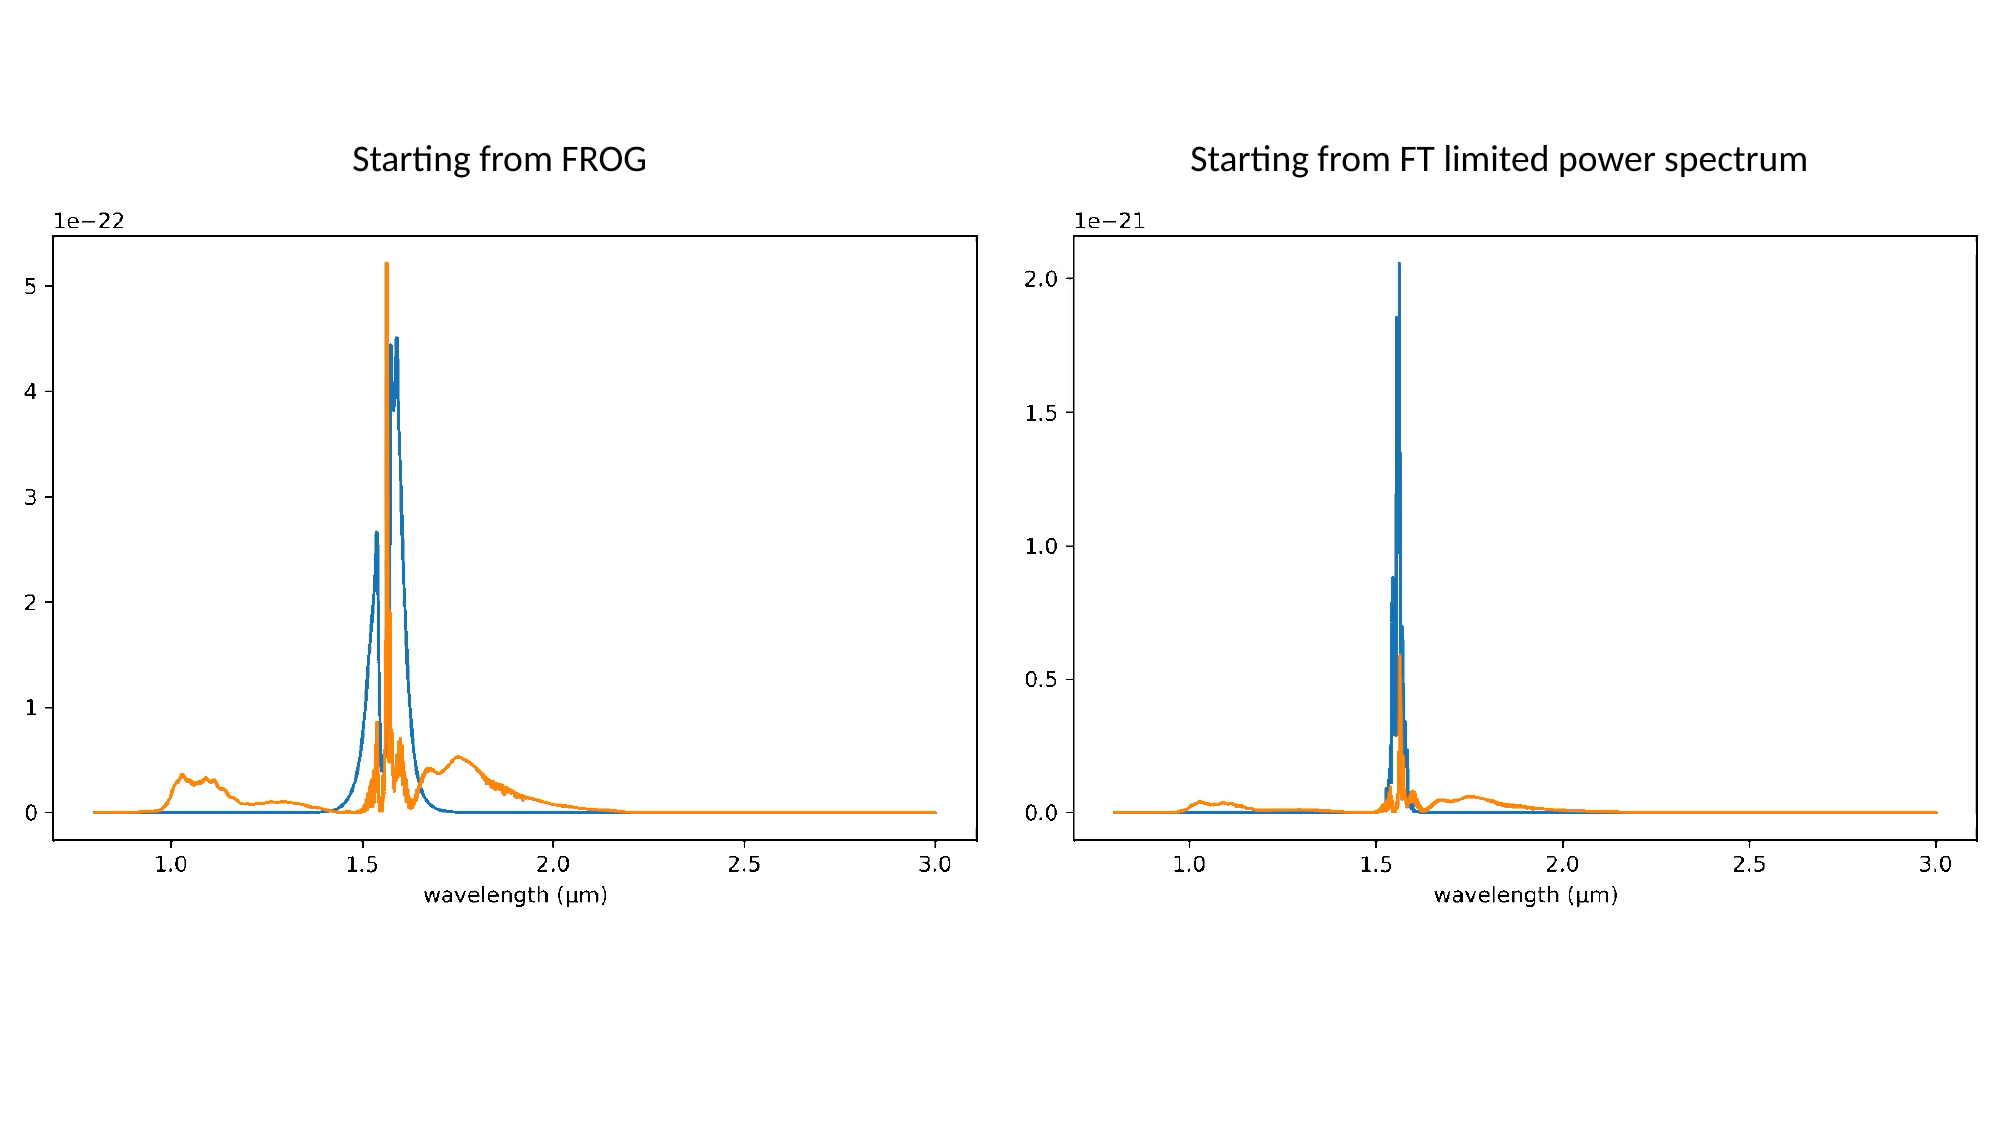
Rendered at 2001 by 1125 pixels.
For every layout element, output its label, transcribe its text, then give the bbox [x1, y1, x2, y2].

text_box Starting from FROG [337, 126, 663, 187]
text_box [0, 187, 999, 938]
text_box Starting from FT limited power spectrum [1175, 126, 1825, 187]
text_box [999, 187, 2000, 938]
